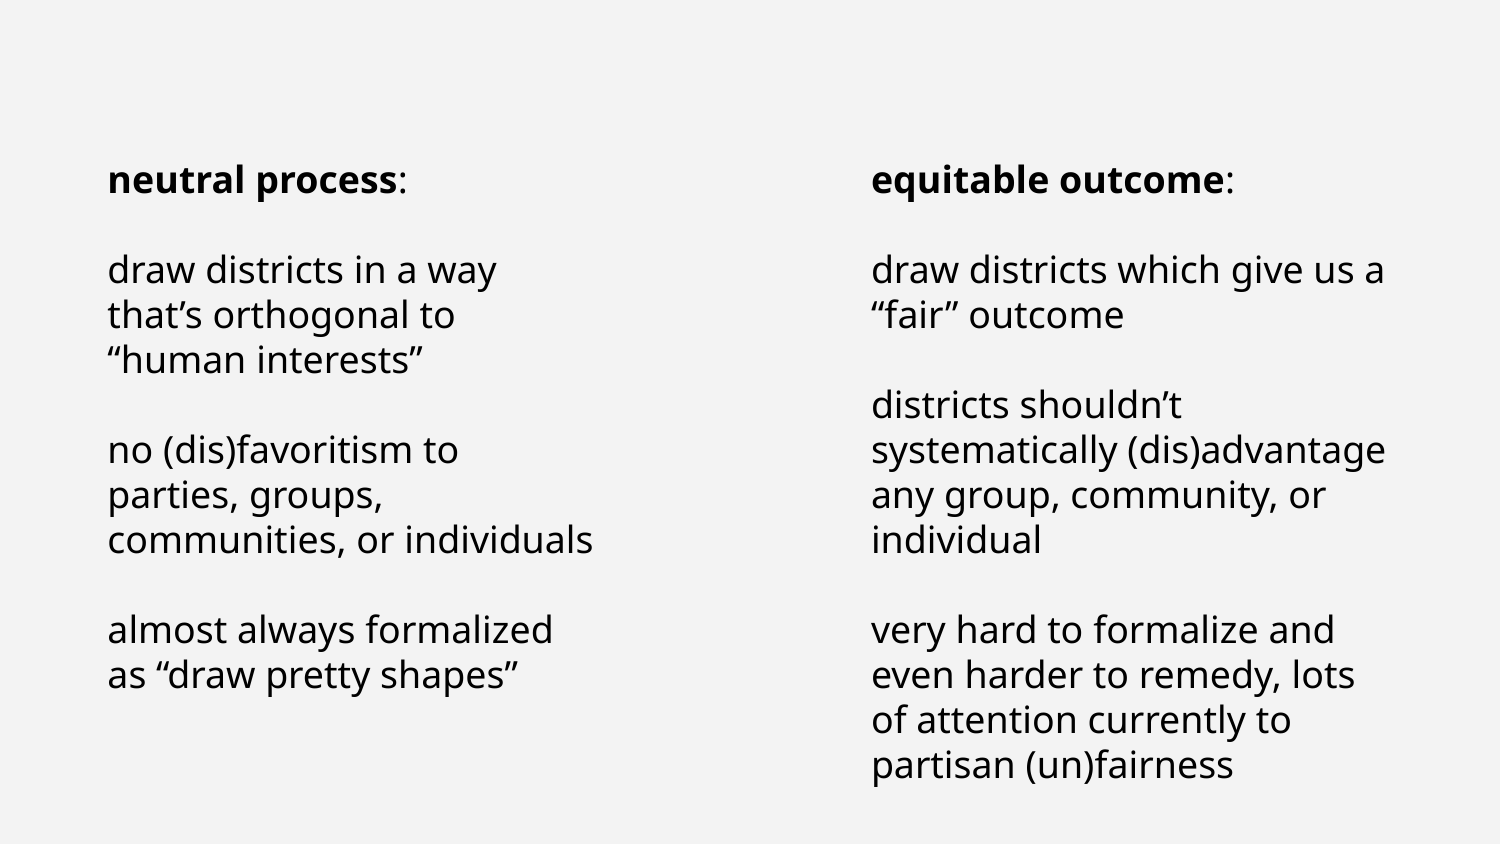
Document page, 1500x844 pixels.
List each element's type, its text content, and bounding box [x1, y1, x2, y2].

text_box equitable outcome: draw districts which give us a “fair” outcome districts shouldn’t systematically (dis)advantage any group, community, or individual very hard to formalize and even harder to remedy, lots of attention currently to partisan (un)fairness [856, 140, 1406, 671]
text_box neutral process: draw districts in a way that’s orthogonal to “human interests” no (dis)favoritism to parties, groups, communities, or individuals almost always formalized as “draw pretty shapes” [92, 140, 615, 737]
